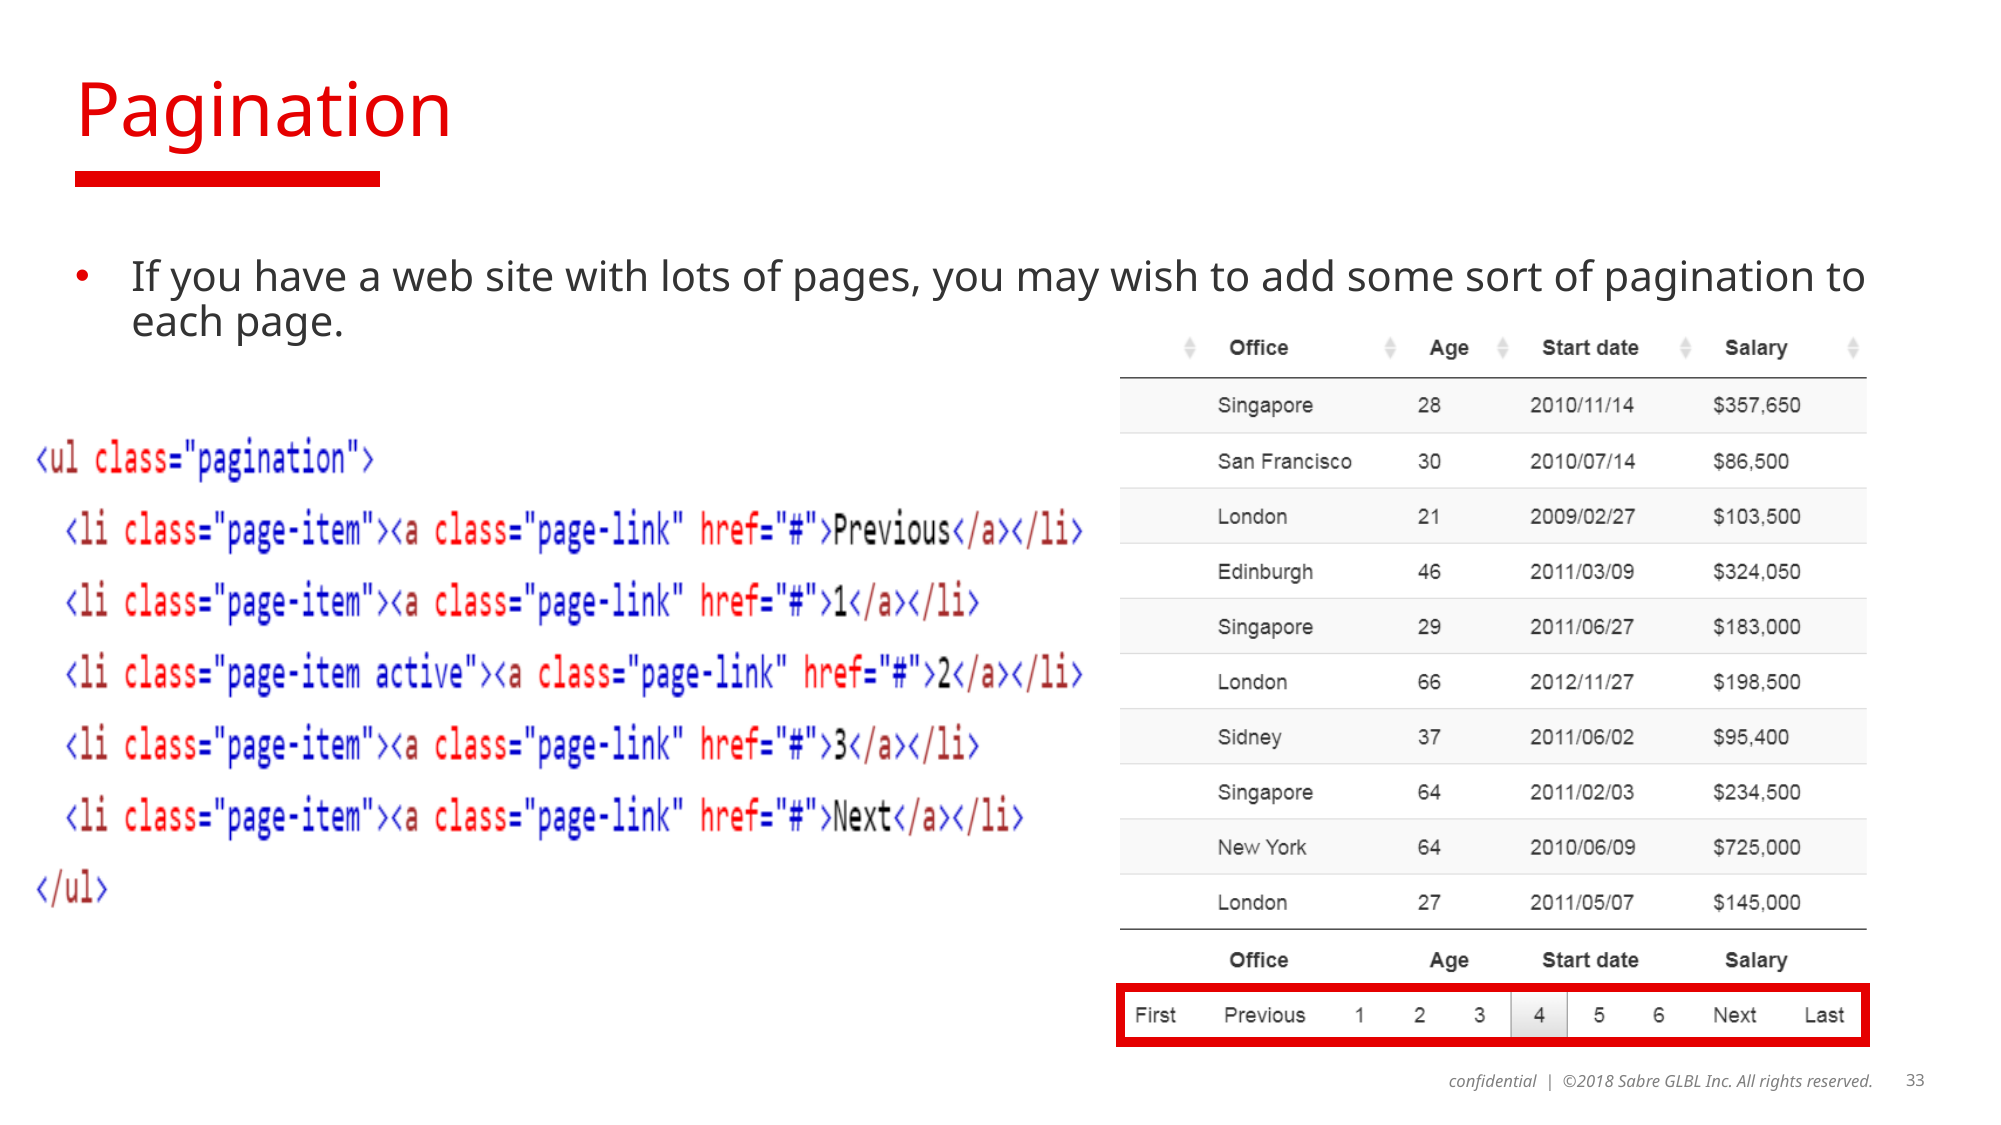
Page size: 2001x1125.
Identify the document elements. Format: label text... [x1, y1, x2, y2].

picture [23, 409, 1097, 920]
picture [1120, 321, 1868, 1046]
title Pagination [75, 71, 1925, 154]
list If you have a web site with lots of pages, you may wish to add some sort of pagination to each page. [75, 255, 1925, 1014]
